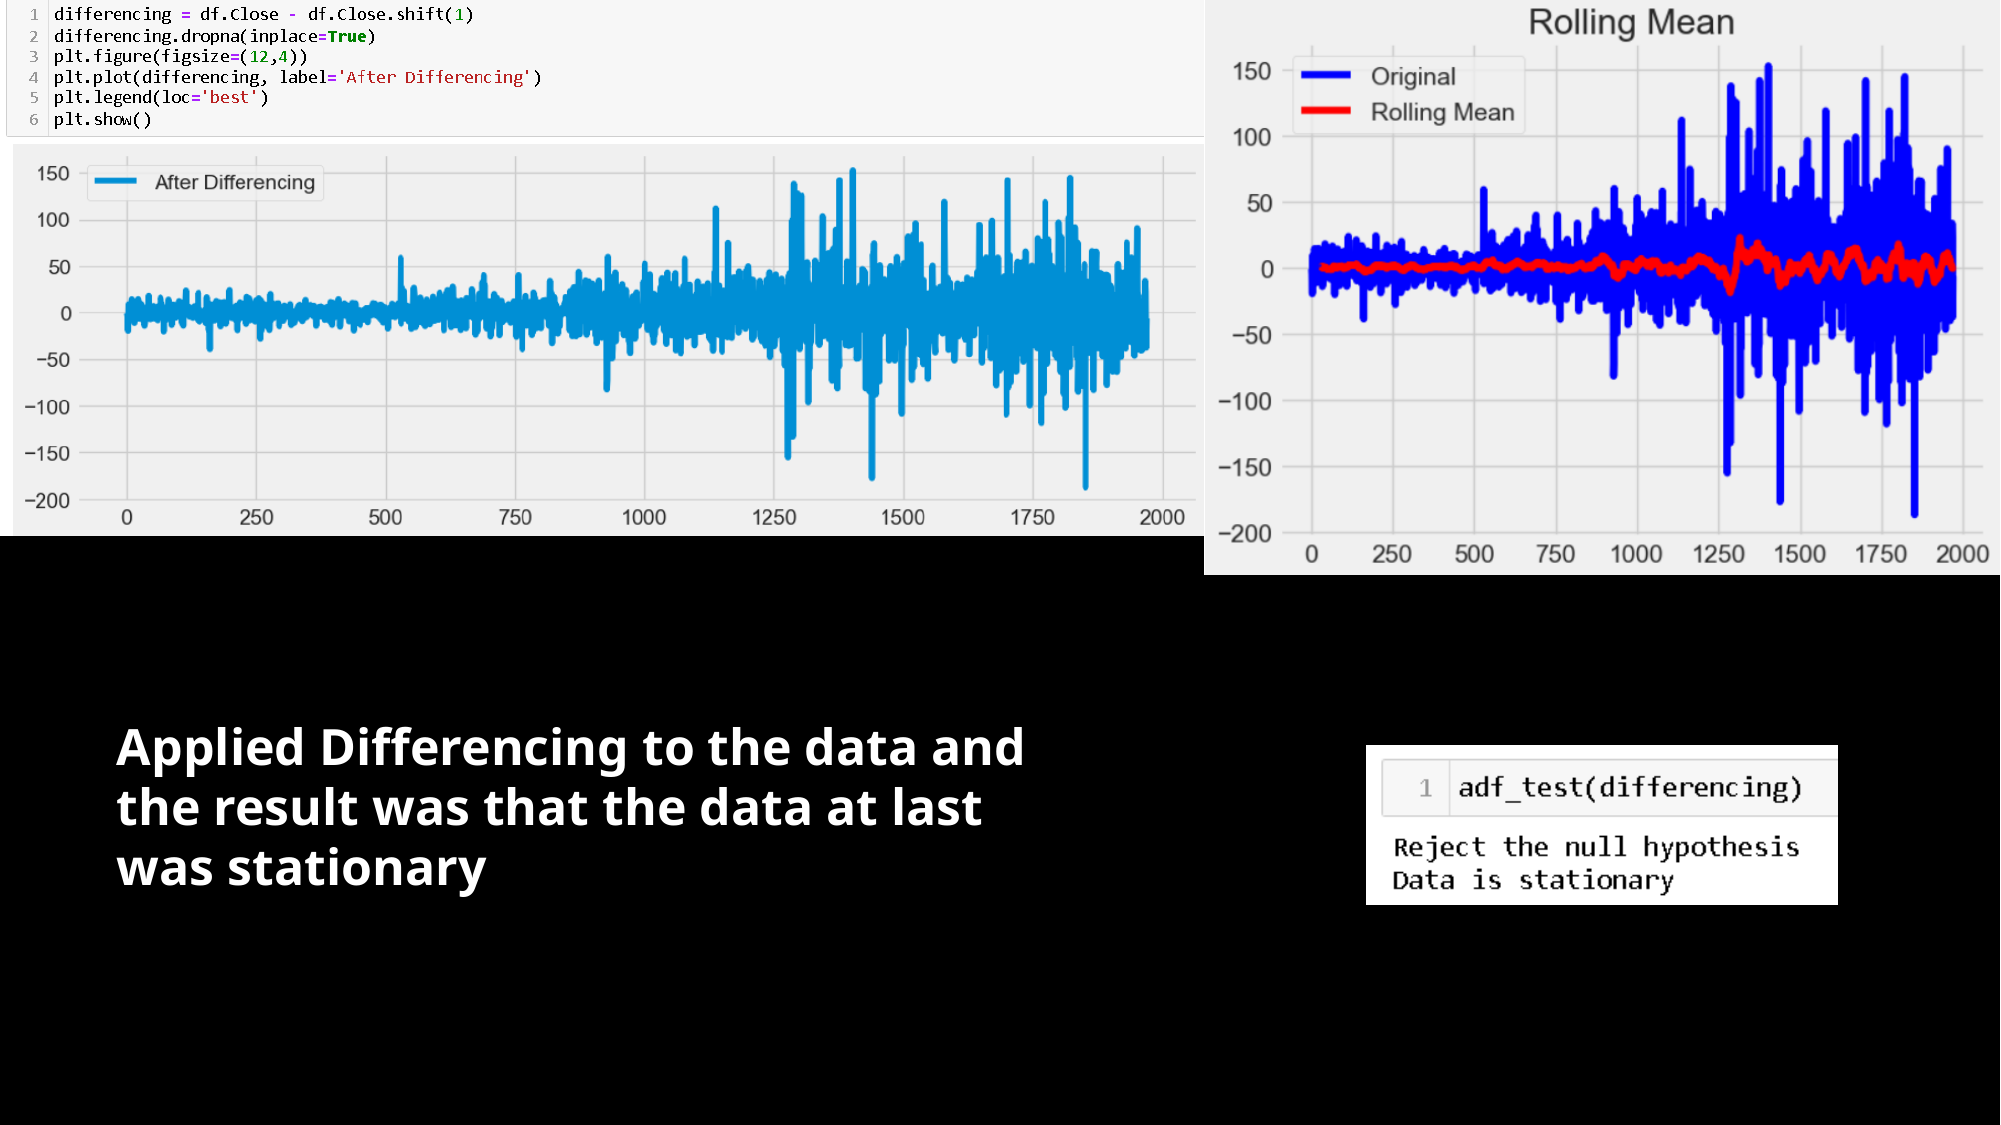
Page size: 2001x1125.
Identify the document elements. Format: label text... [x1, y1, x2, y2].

picture [0, 0, 2000, 576]
text_box Applied Differencing to the data and the result was that the data at last was stationary [102, 707, 1102, 903]
picture [1366, 745, 1838, 905]
